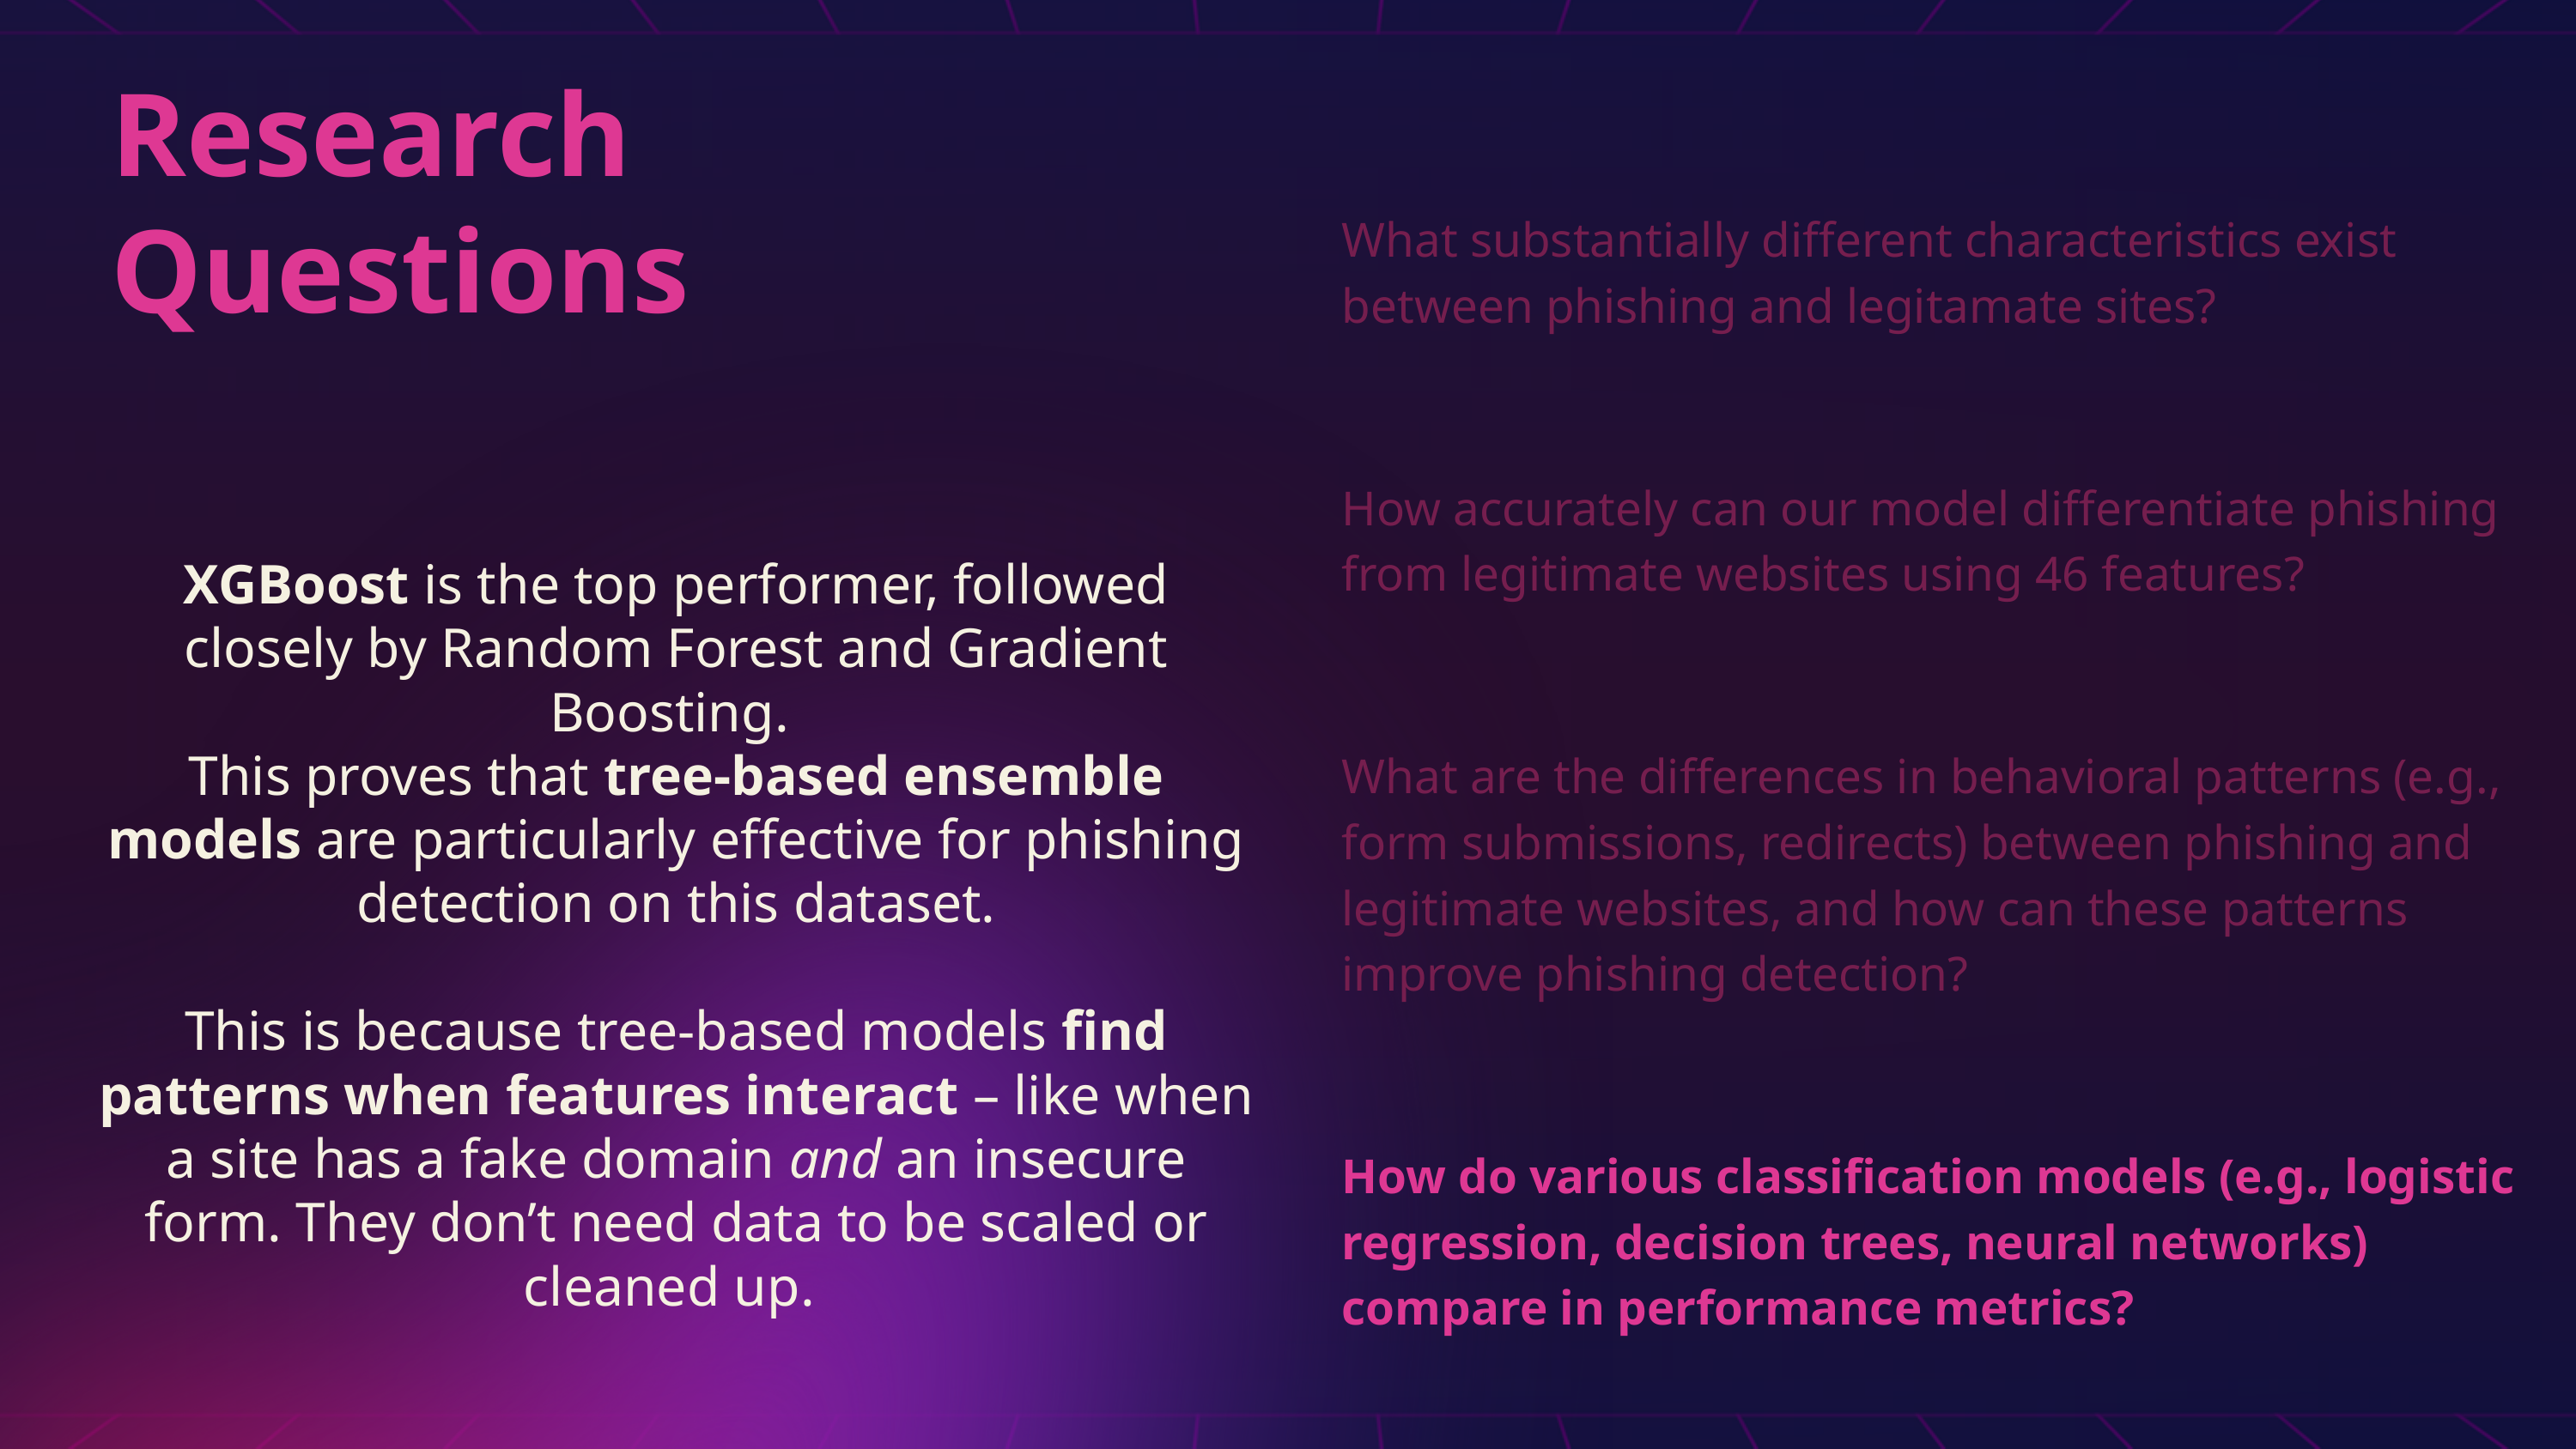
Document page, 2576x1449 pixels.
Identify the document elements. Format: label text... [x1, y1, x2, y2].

text_box Research Questions [111, 63, 917, 336]
text_box What substantially different characteristics exist between phishing and legitamate sites? [1341, 200, 2532, 333]
text_box How accurately can our model differentiate phishing from legitimate websites using 46 features? [1341, 469, 2532, 601]
text_box [0, 343, 1614, 1449]
text_box How do various classification models (e.g., logistic regression, decision trees, neural networks) compare in performance metrics? [1341, 1137, 2532, 1335]
text_box XGBoost is the top performer, followed closely by Random Forest and Gradient Boosting. This proves that tree-based ensemble models are particularly effective for phishing detection on this dataset. This is because tree-based models find patterns when features interact – like when a site has a fake domain and an insecure form. They don’t need data to be scaled or cleaned up. [93, 550, 1260, 1317]
text_box [0, 0, 2576, 1449]
text_box What are the differences in behavioral patterns (e.g., form submissions, redirects) between phishing and legitimate websites, and how can these patterns improve phishing detection? [1341, 737, 2532, 1001]
